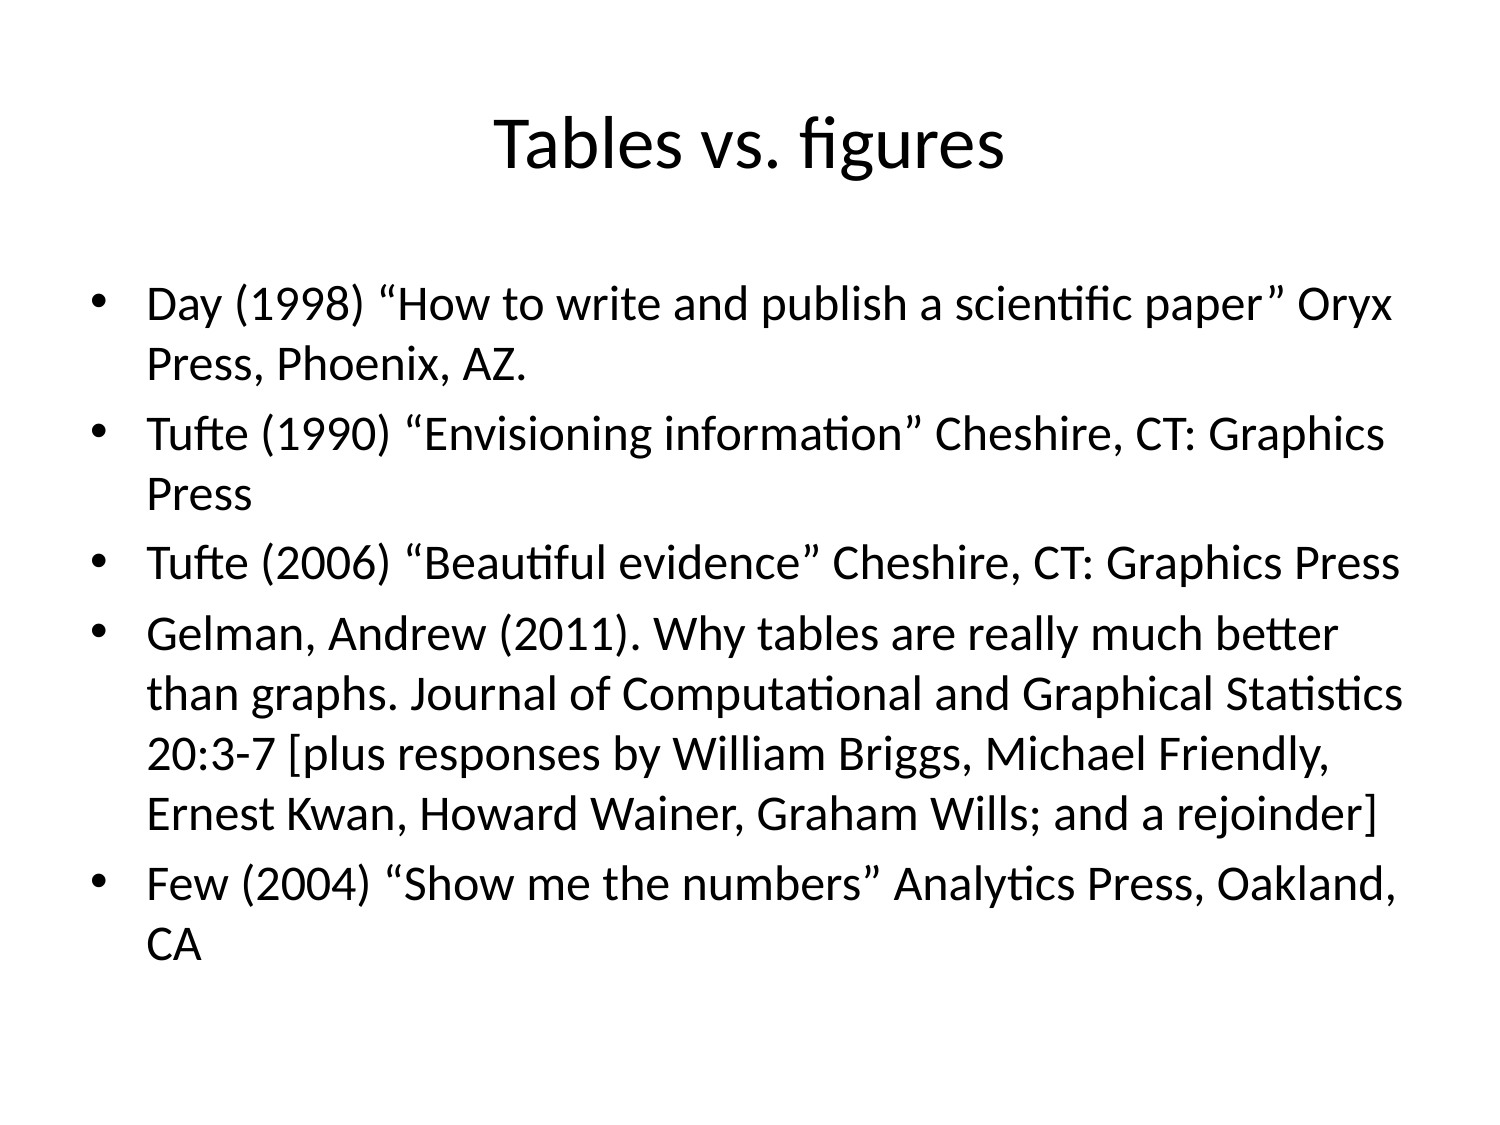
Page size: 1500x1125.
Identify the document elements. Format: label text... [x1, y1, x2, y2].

list Day (1998) “How to write and publish a scientific paper” Oryx Press, Phoenix, AZ. Tufte (1990) “Envisioning information” Cheshire, CT: Graphics Press Tufte (2006) “Beautiful evidence” Cheshire, CT: Graphics Press Gelman, Andrew (2011). Why tables are really much better than graphs. Journal of Computational and Graphical Statistics 20:3-7 [plus responses by William Briggs, Michael Friendly, Ernest Kwan, Howard Wainer, Graham Wills; and a rejoinder] Few (2004) “Show me the numbers” Analytics Press, Oakland, CA [75, 262, 1425, 1005]
title Tables vs. figures [75, 45, 1425, 233]
